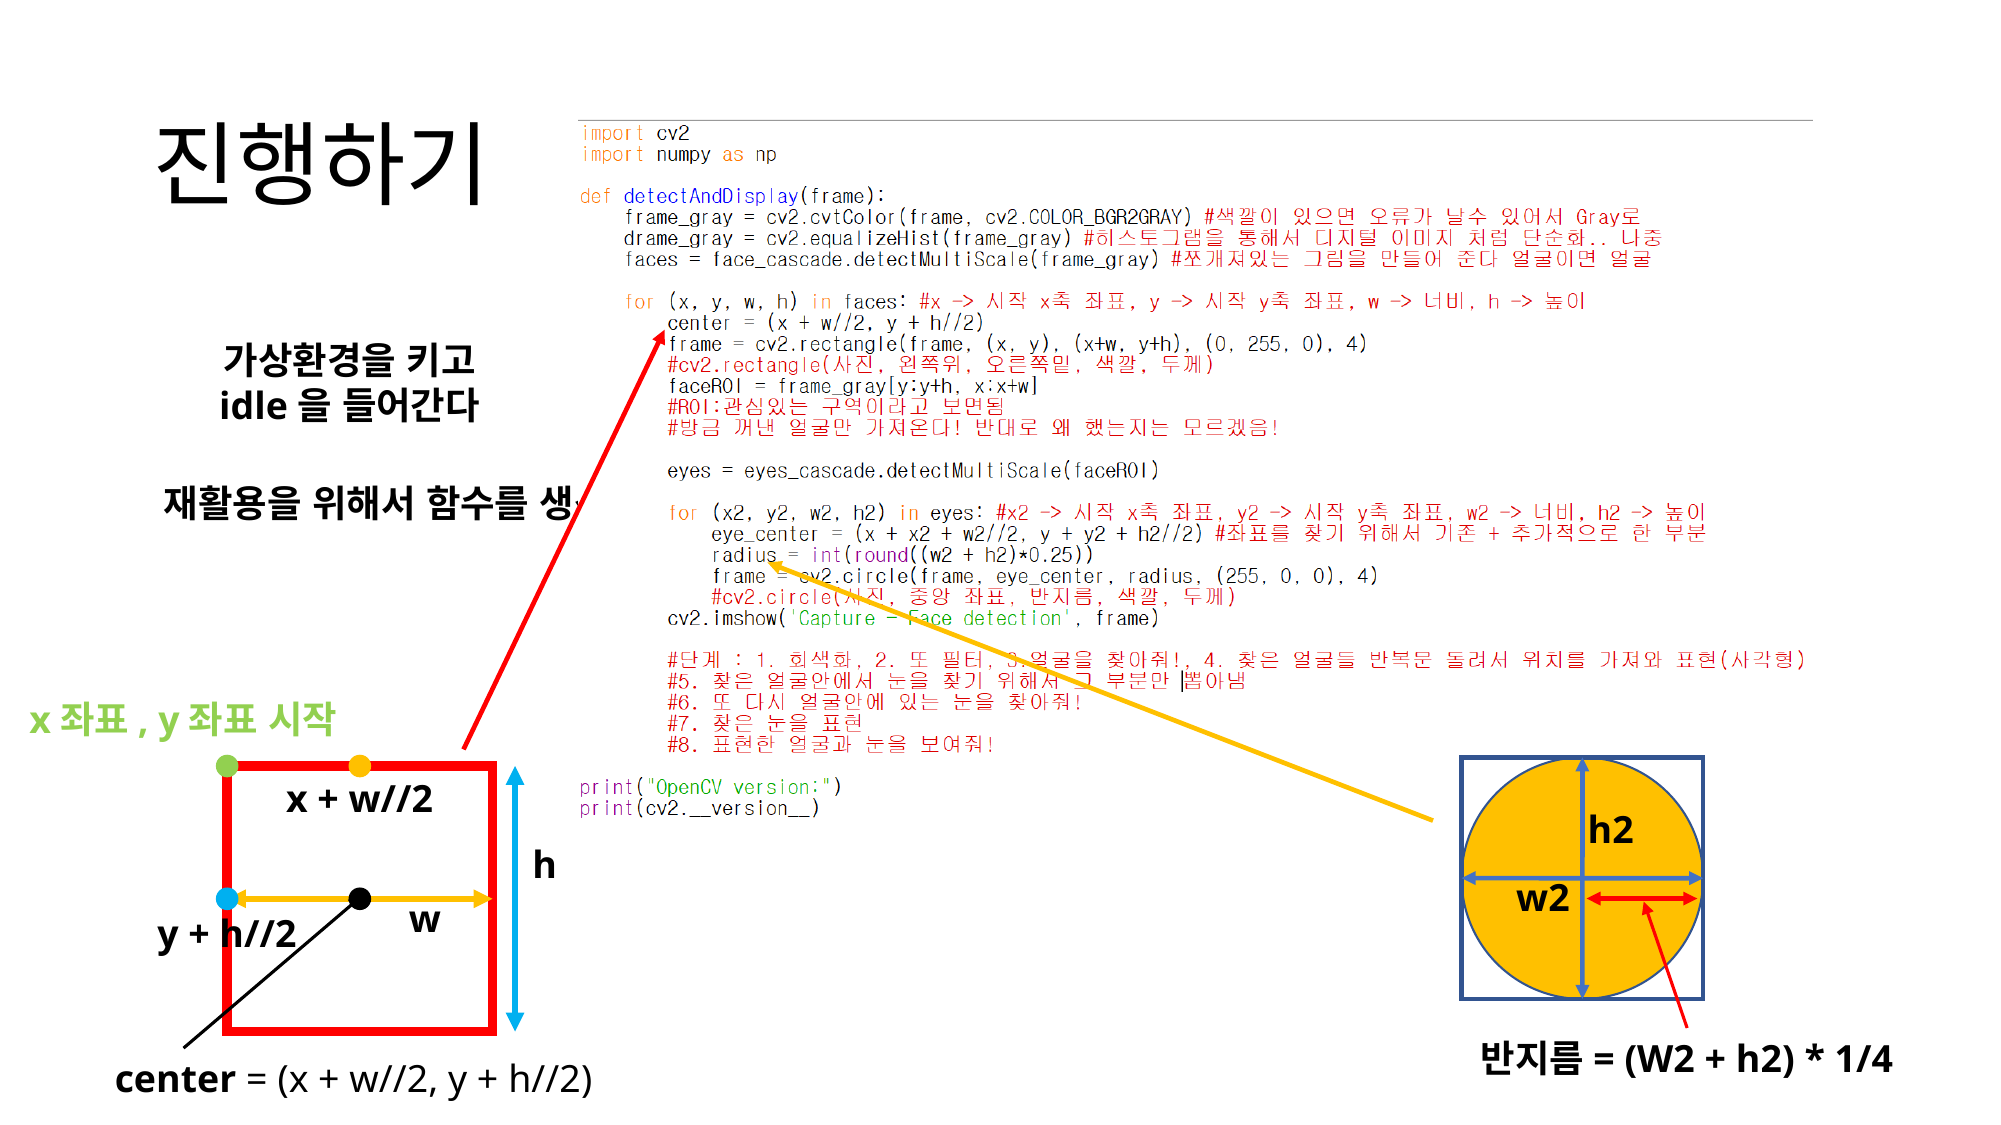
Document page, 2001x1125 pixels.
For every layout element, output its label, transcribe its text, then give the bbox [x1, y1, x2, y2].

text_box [463, 329, 665, 750]
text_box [767, 562, 1433, 821]
text_box 가상환경을 키고 idle을 들어간다 [204, 329, 463, 435]
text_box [1432, 757, 1942, 1089]
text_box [15, 688, 622, 1109]
picture [578, 119, 1813, 821]
text_box 재활용을 위해서 함수를 생성 [148, 472, 463, 533]
title 진행하기 [137, 59, 622, 278]
